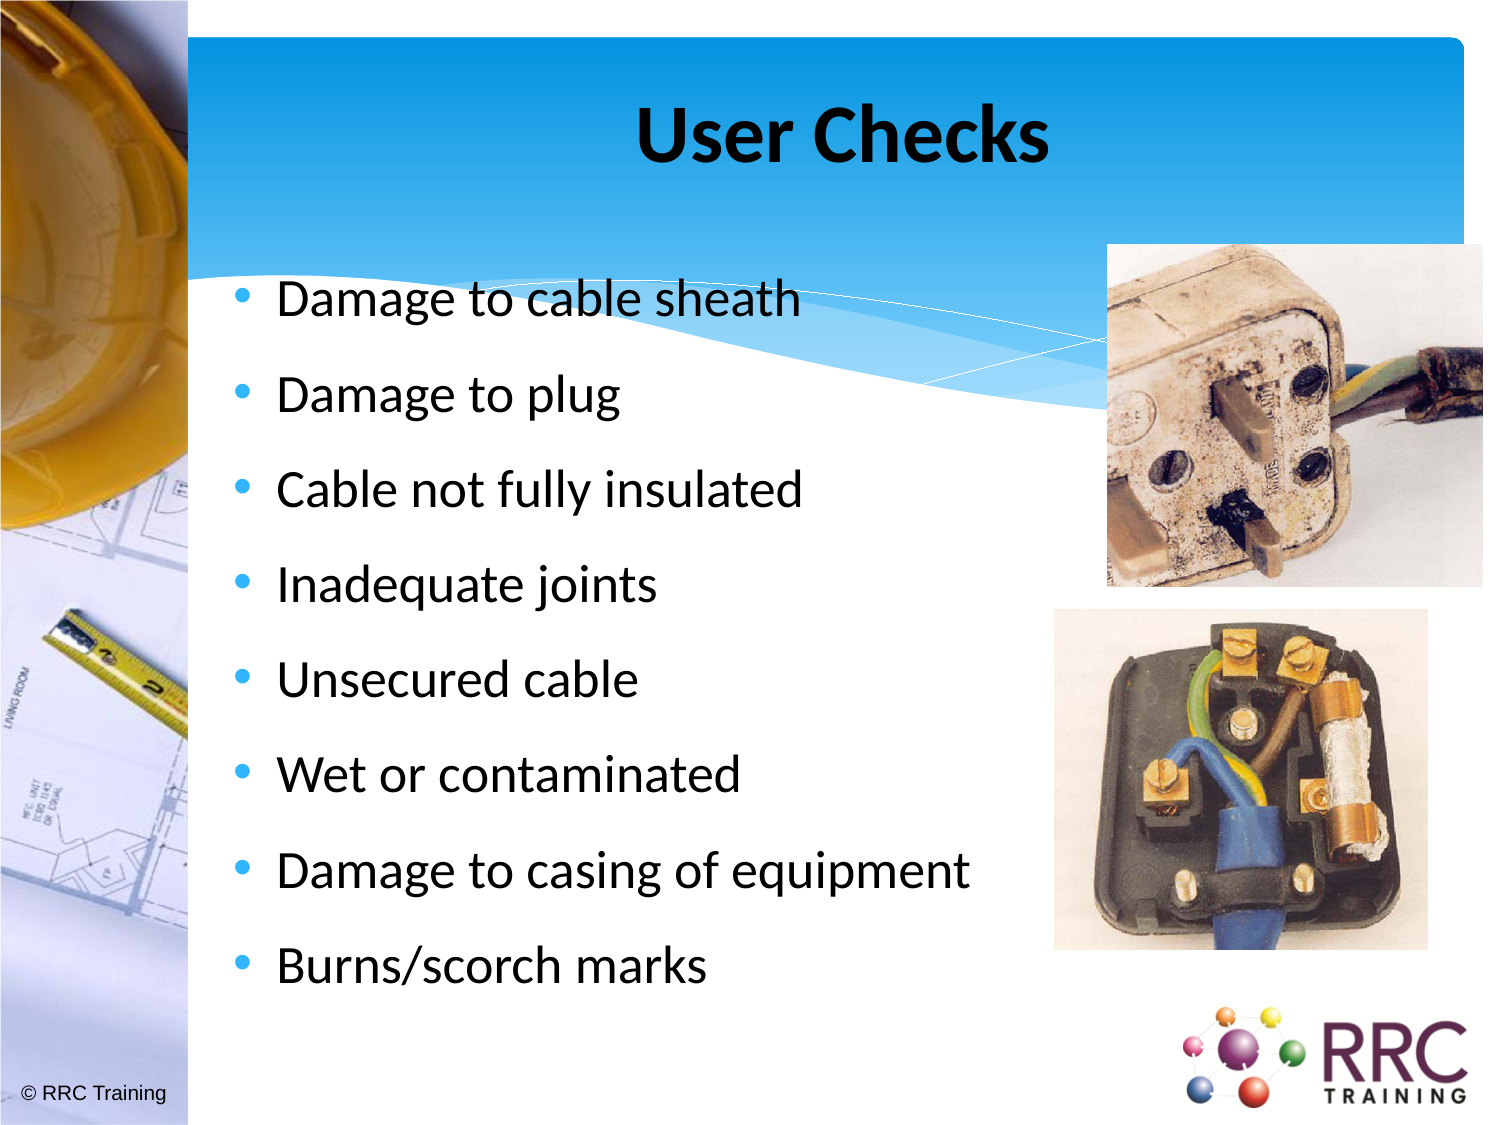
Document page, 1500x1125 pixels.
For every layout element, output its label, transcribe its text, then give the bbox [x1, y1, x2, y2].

title User Checks [187, 62, 1500, 197]
picture [1054, 609, 1428, 950]
picture [1, 1, 188, 1124]
picture [1107, 243, 1483, 587]
picture [1183, 1007, 1468, 1108]
list Damage to cable sheath Damage to plug Cable not fully insulated Inadequate joints Unsecured cable Wet or contaminated Damage to casing of equipment Burns/scorch marks [218, 255, 1388, 1008]
